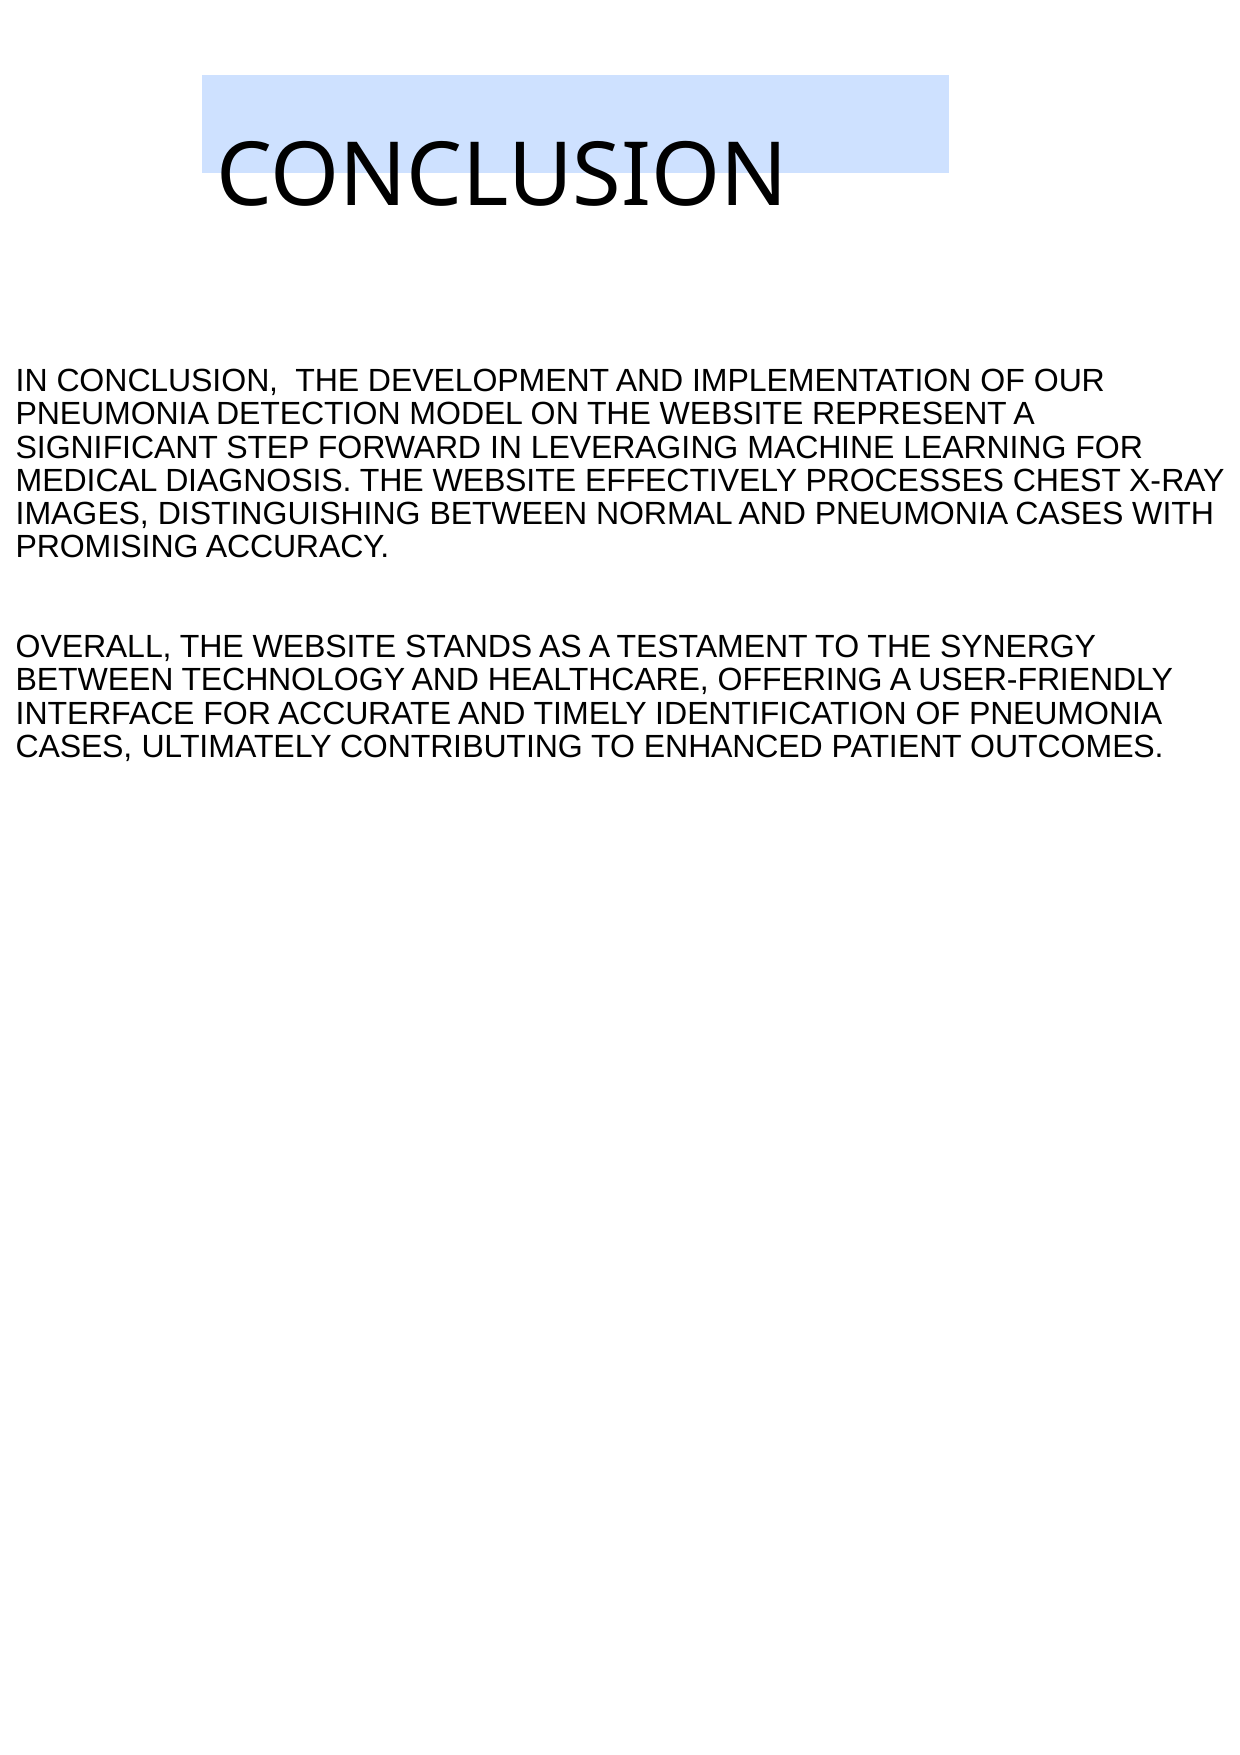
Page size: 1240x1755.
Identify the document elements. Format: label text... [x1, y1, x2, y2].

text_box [201, 74, 950, 174]
text_box CONCLUSION [216, 131, 1024, 224]
text_box IN CONCLUSION, THE DEVELOPMENT AND IMPLEMENTATION OF OUR PNEUMONIA DETECTION MODEL ON THE WEBSITE REPRESENT A SIGNIFICANT STEP FORWARD IN LEVERAGING MACHINE LEARNING FOR MEDICAL DIAGNOSIS. THE WEBSITE EFFECTIVELY PROCESSES CHEST X-RAY IMAGES, DISTINGUISHING BETWEEN NORMAL AND PNEUMONIA CASES WITH PROMISING ACCURACY. OVERALL, THE WEBSITE STANDS AS A TESTAMENT TO THE SYNERGY BETWEEN TECHNOLOGY AND HEALTHCARE, OFFERING A USER-FRIENDLY INTERFACE FOR ACCURATE AND TIMELY IDENTIFICATION OF PNEUMONIA CASES, ULTIMATELY CONTRIBUTING TO ENHANCED PATIENT OUTCOMES. [15, 364, 1240, 764]
